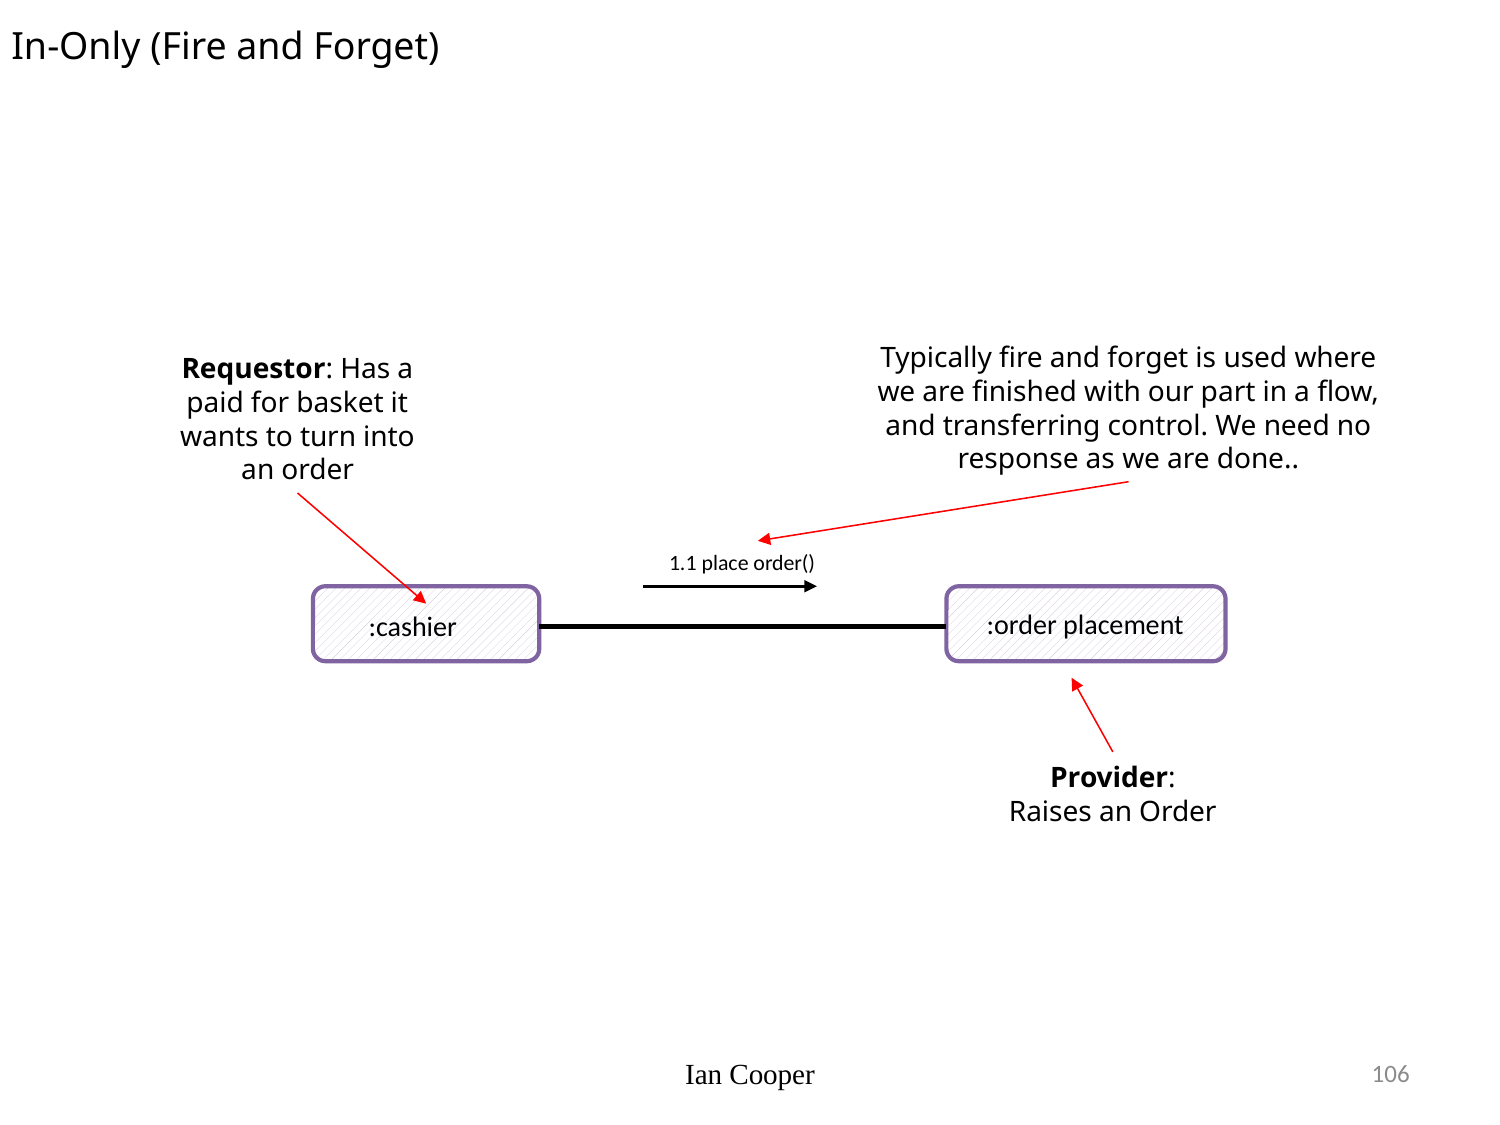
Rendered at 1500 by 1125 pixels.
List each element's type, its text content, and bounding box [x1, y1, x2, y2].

slide_number 106 [1074, 1042, 1425, 1103]
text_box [1071, 677, 1114, 753]
text_box [310, 584, 542, 664]
text_box :cashier [353, 601, 499, 650]
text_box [757, 483, 1129, 542]
text_box Requestor: Has a paid for basket it wants to turn into an order [160, 343, 435, 493]
text_box [944, 584, 1228, 664]
text_box :order placement [971, 598, 1212, 648]
text_box In-Only (Fire and Forget) [0, 10, 1500, 78]
text_box Typically fire and forget is used where we are finished with our part in a flow, and transferring control. We need no response as we are done.. [861, 332, 1396, 482]
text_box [297, 494, 427, 604]
text_box Provider: Raises an Order [976, 751, 1250, 834]
text_box 1.1 place order() [654, 540, 862, 582]
footer Ian Cooper [512, 1042, 988, 1103]
